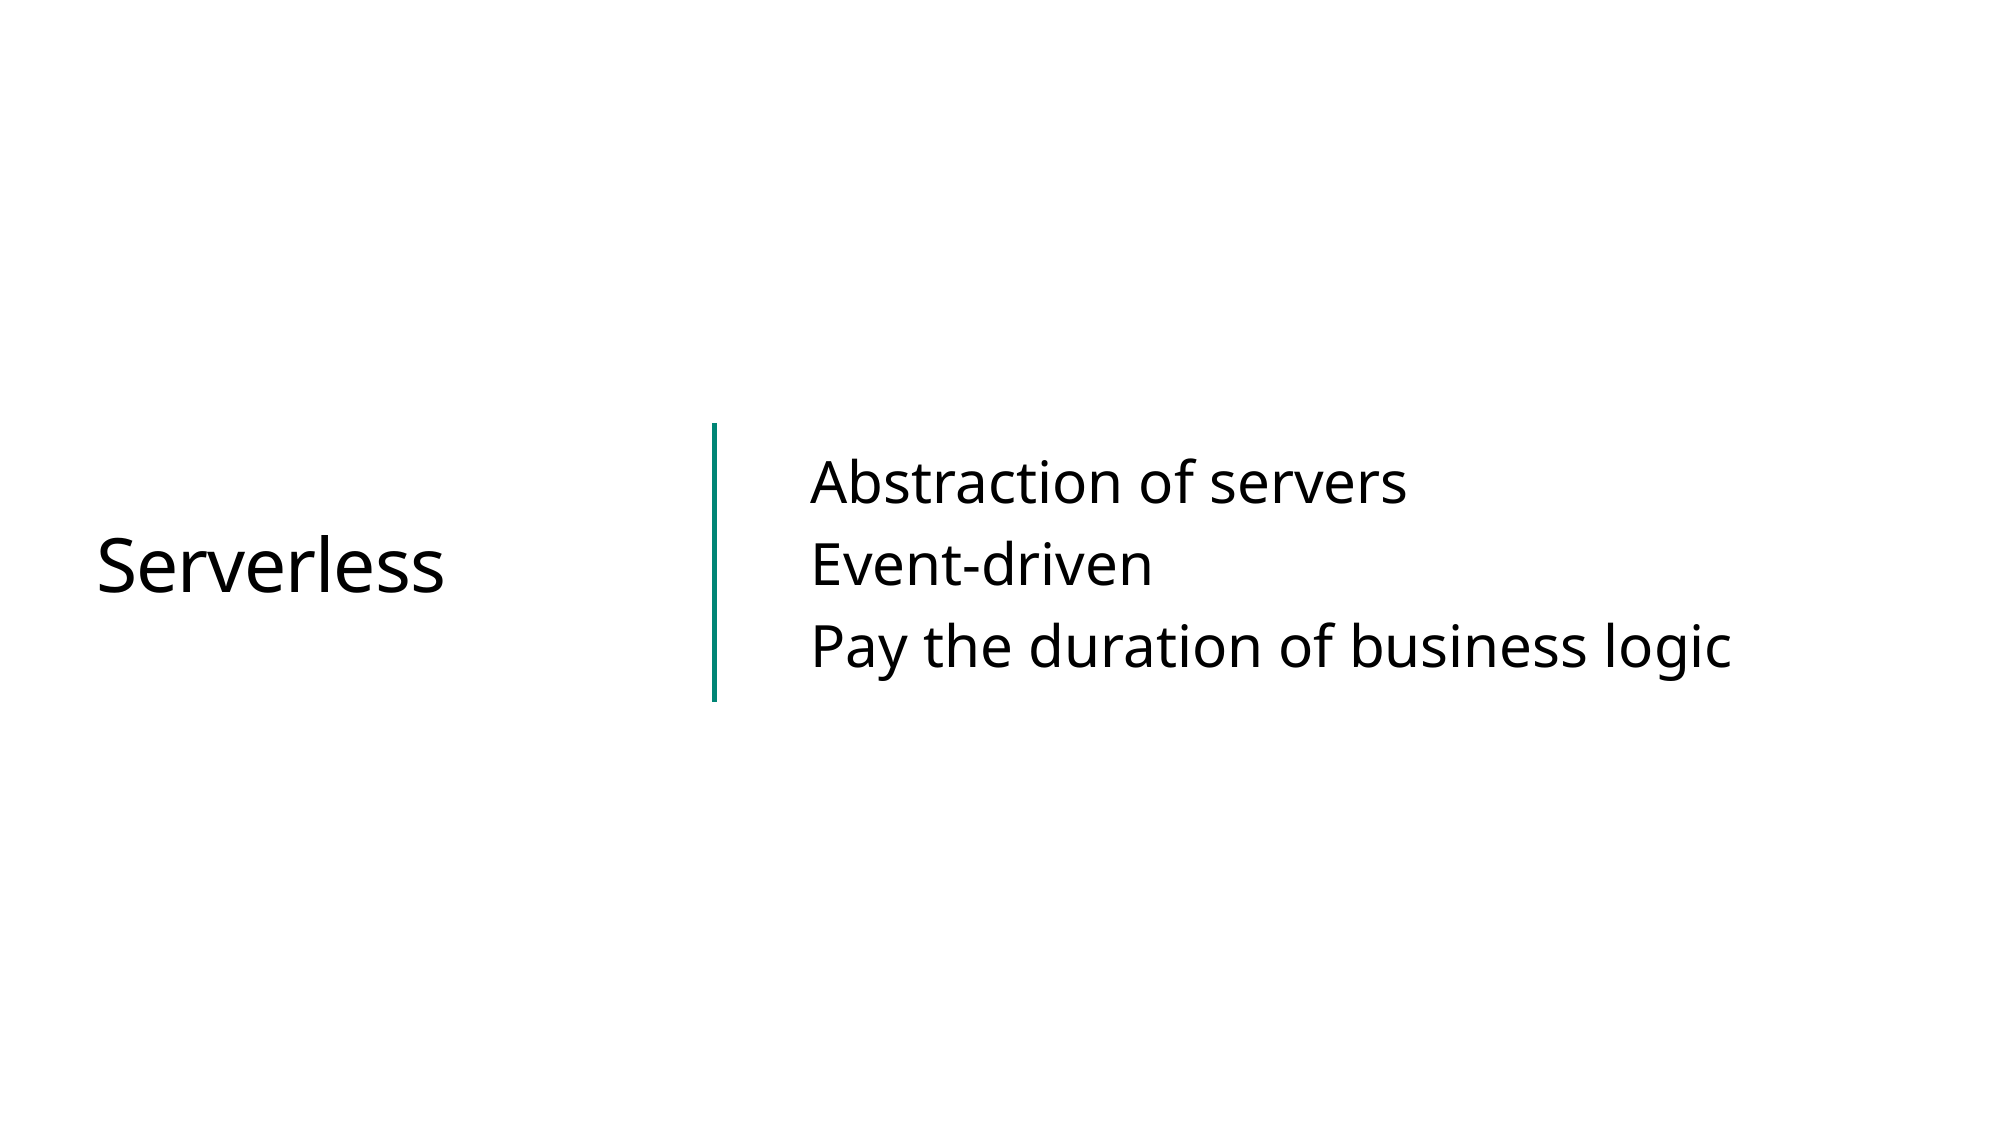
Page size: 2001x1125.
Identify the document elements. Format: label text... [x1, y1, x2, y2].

list Abstraction of servers Event-driven Pay the duration of business logic [810, 442, 1905, 683]
title Serverless [96, 516, 619, 608]
